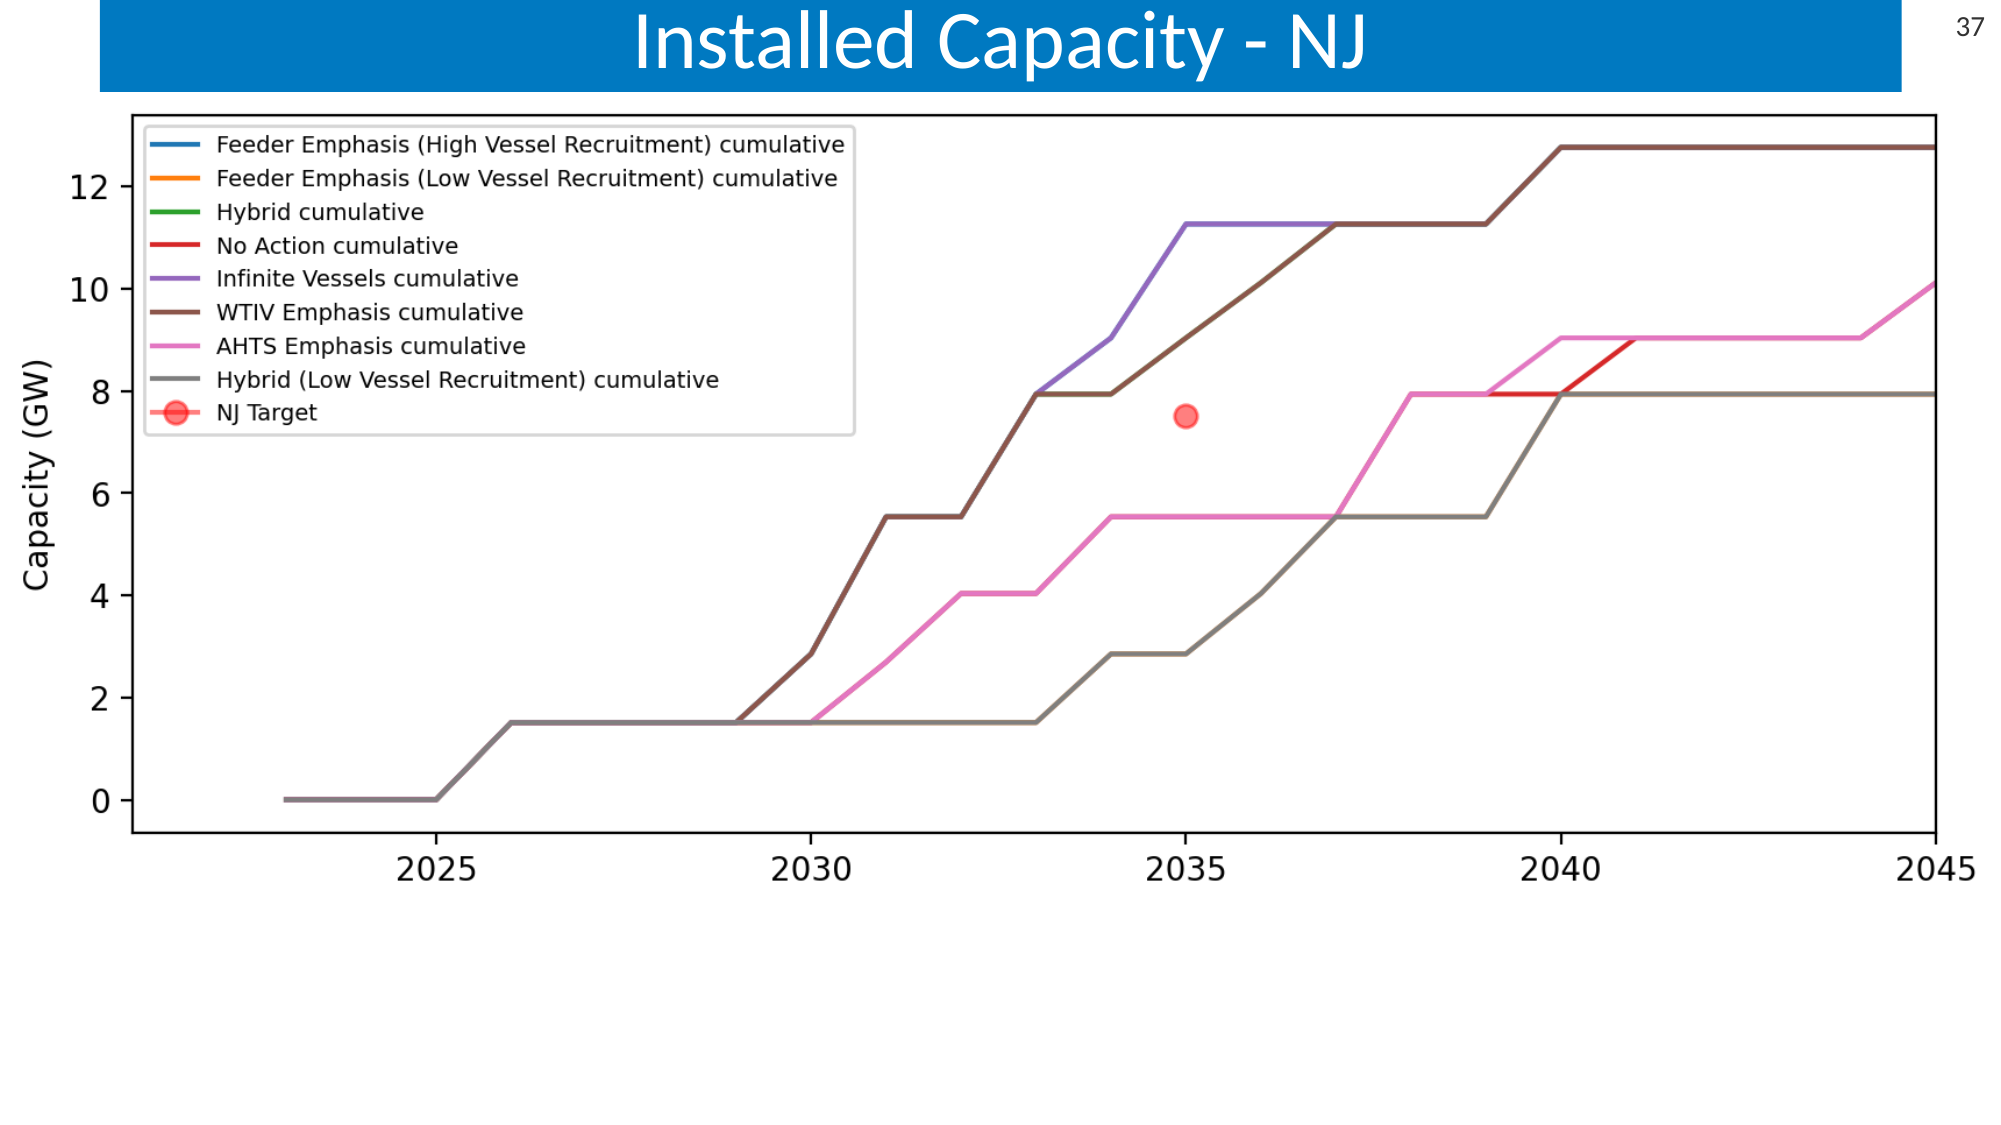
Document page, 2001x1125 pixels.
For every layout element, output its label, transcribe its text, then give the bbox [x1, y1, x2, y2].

picture [0, 92, 2000, 911]
title Installed Capacity - NJ [99, 0, 1902, 92]
